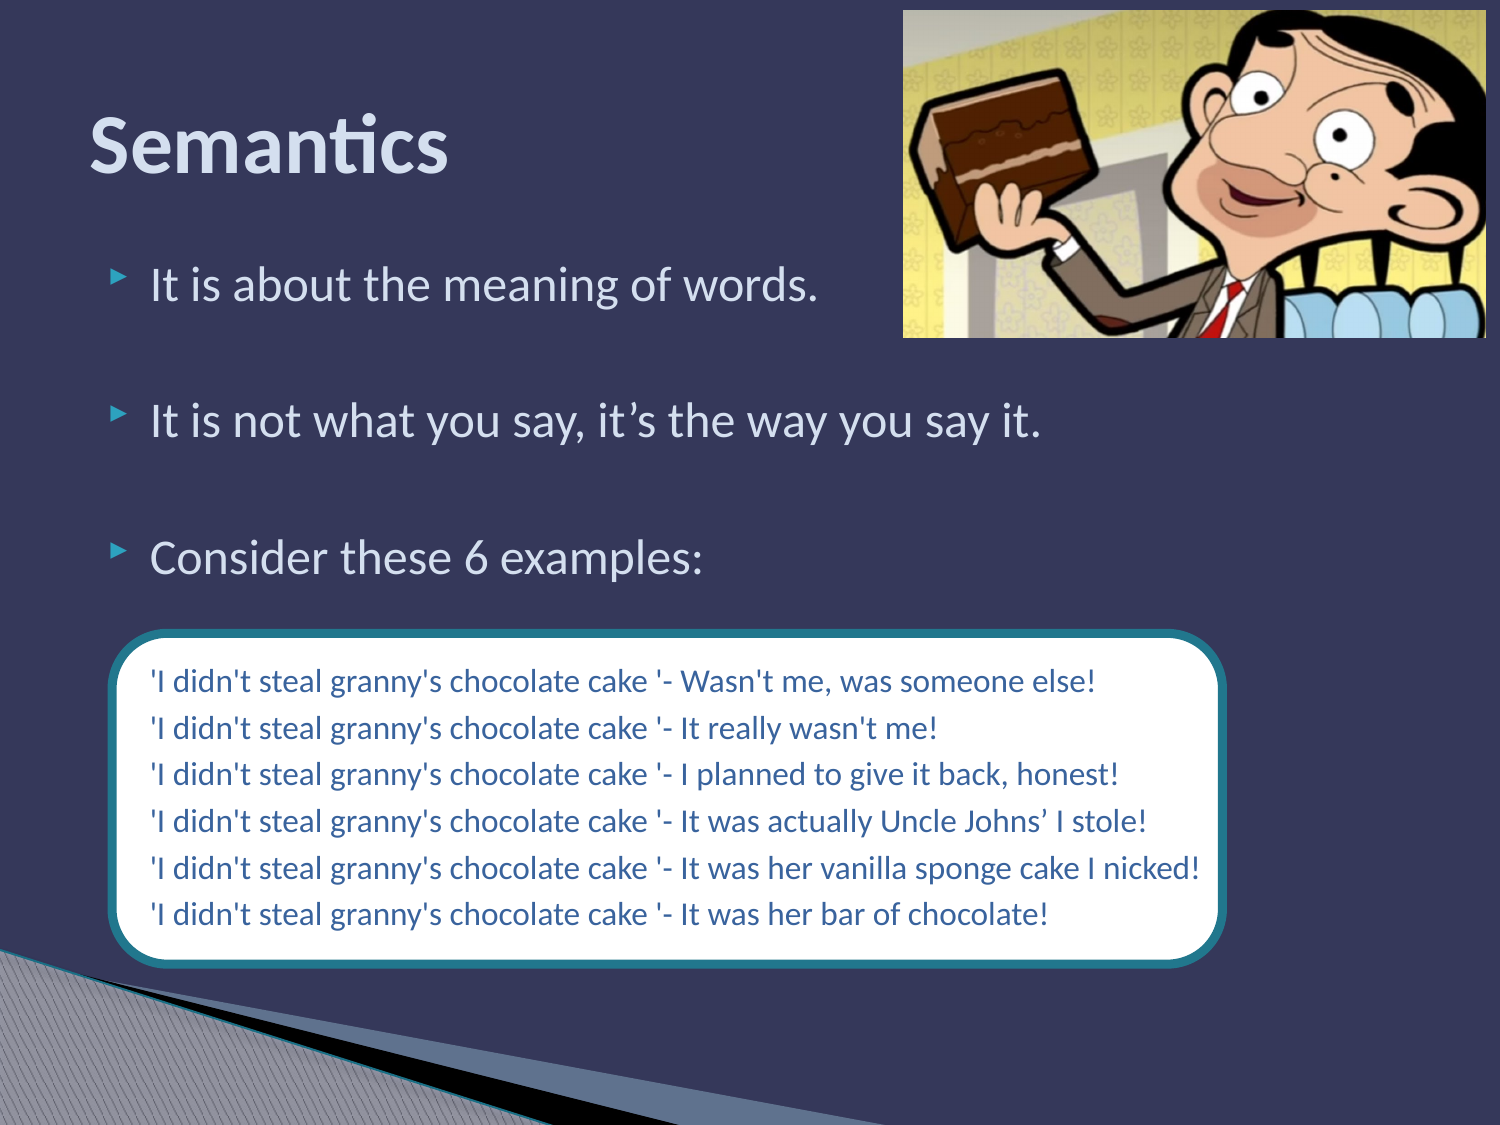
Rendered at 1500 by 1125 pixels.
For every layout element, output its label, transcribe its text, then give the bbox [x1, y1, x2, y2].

text_box [107, 628, 1227, 969]
title Semantics [75, 45, 897, 233]
list It is about the meaning of words. It is not what you say, it’s the way you say it. Consider these 6 examples: 'I didn't steal granny's chocolate cake '- Wasn't me, was someone else! 'I didn't steal granny's chocolate cake '- It really wasn't me! 'I didn't steal granny's chocolate cake '- I planned to give it back, honest! 'I didn't steal granny's chocolate cake '- It was actually Uncle Johns’ I stole! 'I didn't steal granny's chocolate cake '- It was her vanilla sponge cake I nicked! 'I didn't steal granny's chocolate cake '- It was her bar of chocolate! [75, 243, 1258, 433]
picture [903, 10, 1486, 339]
